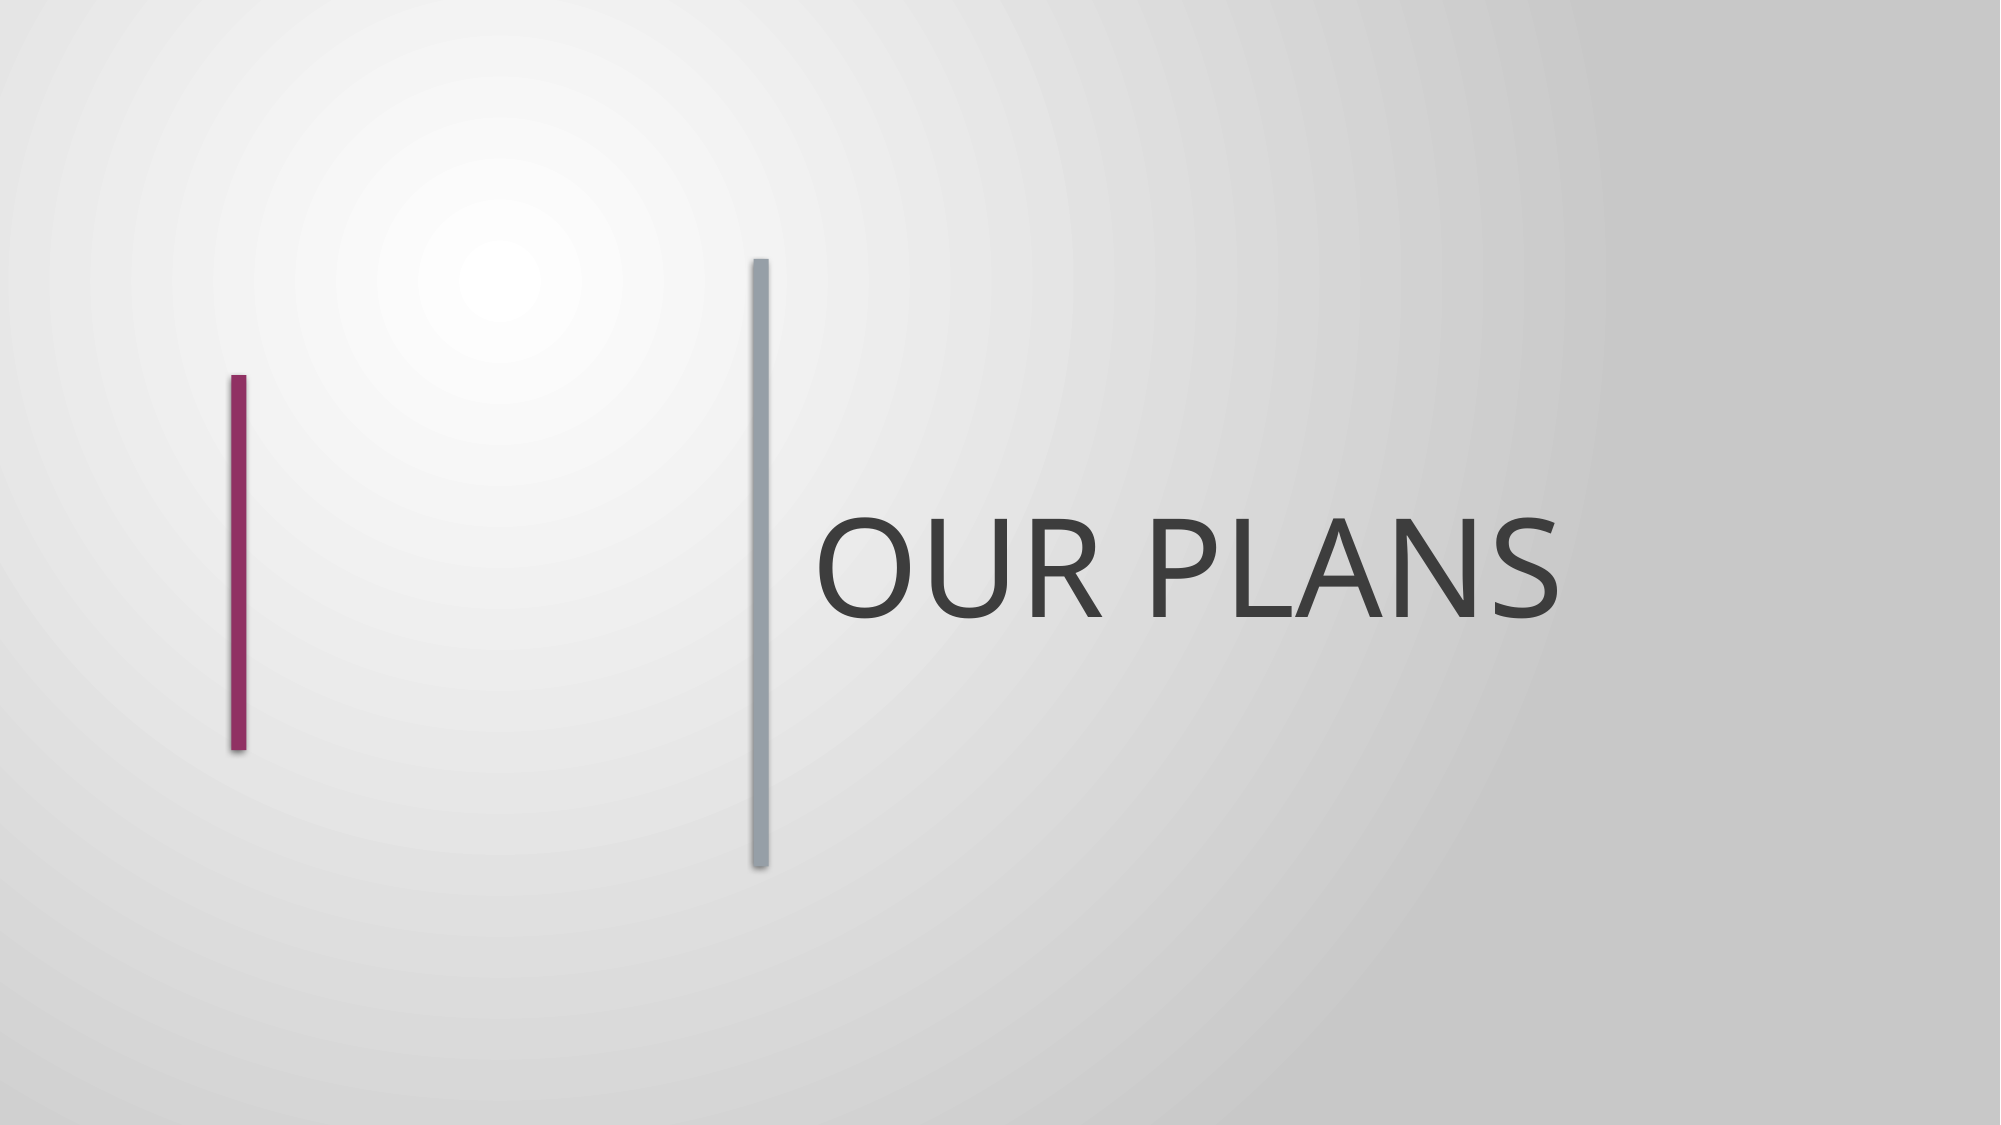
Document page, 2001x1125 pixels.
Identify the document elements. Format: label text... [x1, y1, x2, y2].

text_box [753, 258, 770, 867]
title OUR PLANS [796, 258, 1819, 867]
text_box [0, 0, 2000, 1125]
text_box [230, 374, 247, 751]
